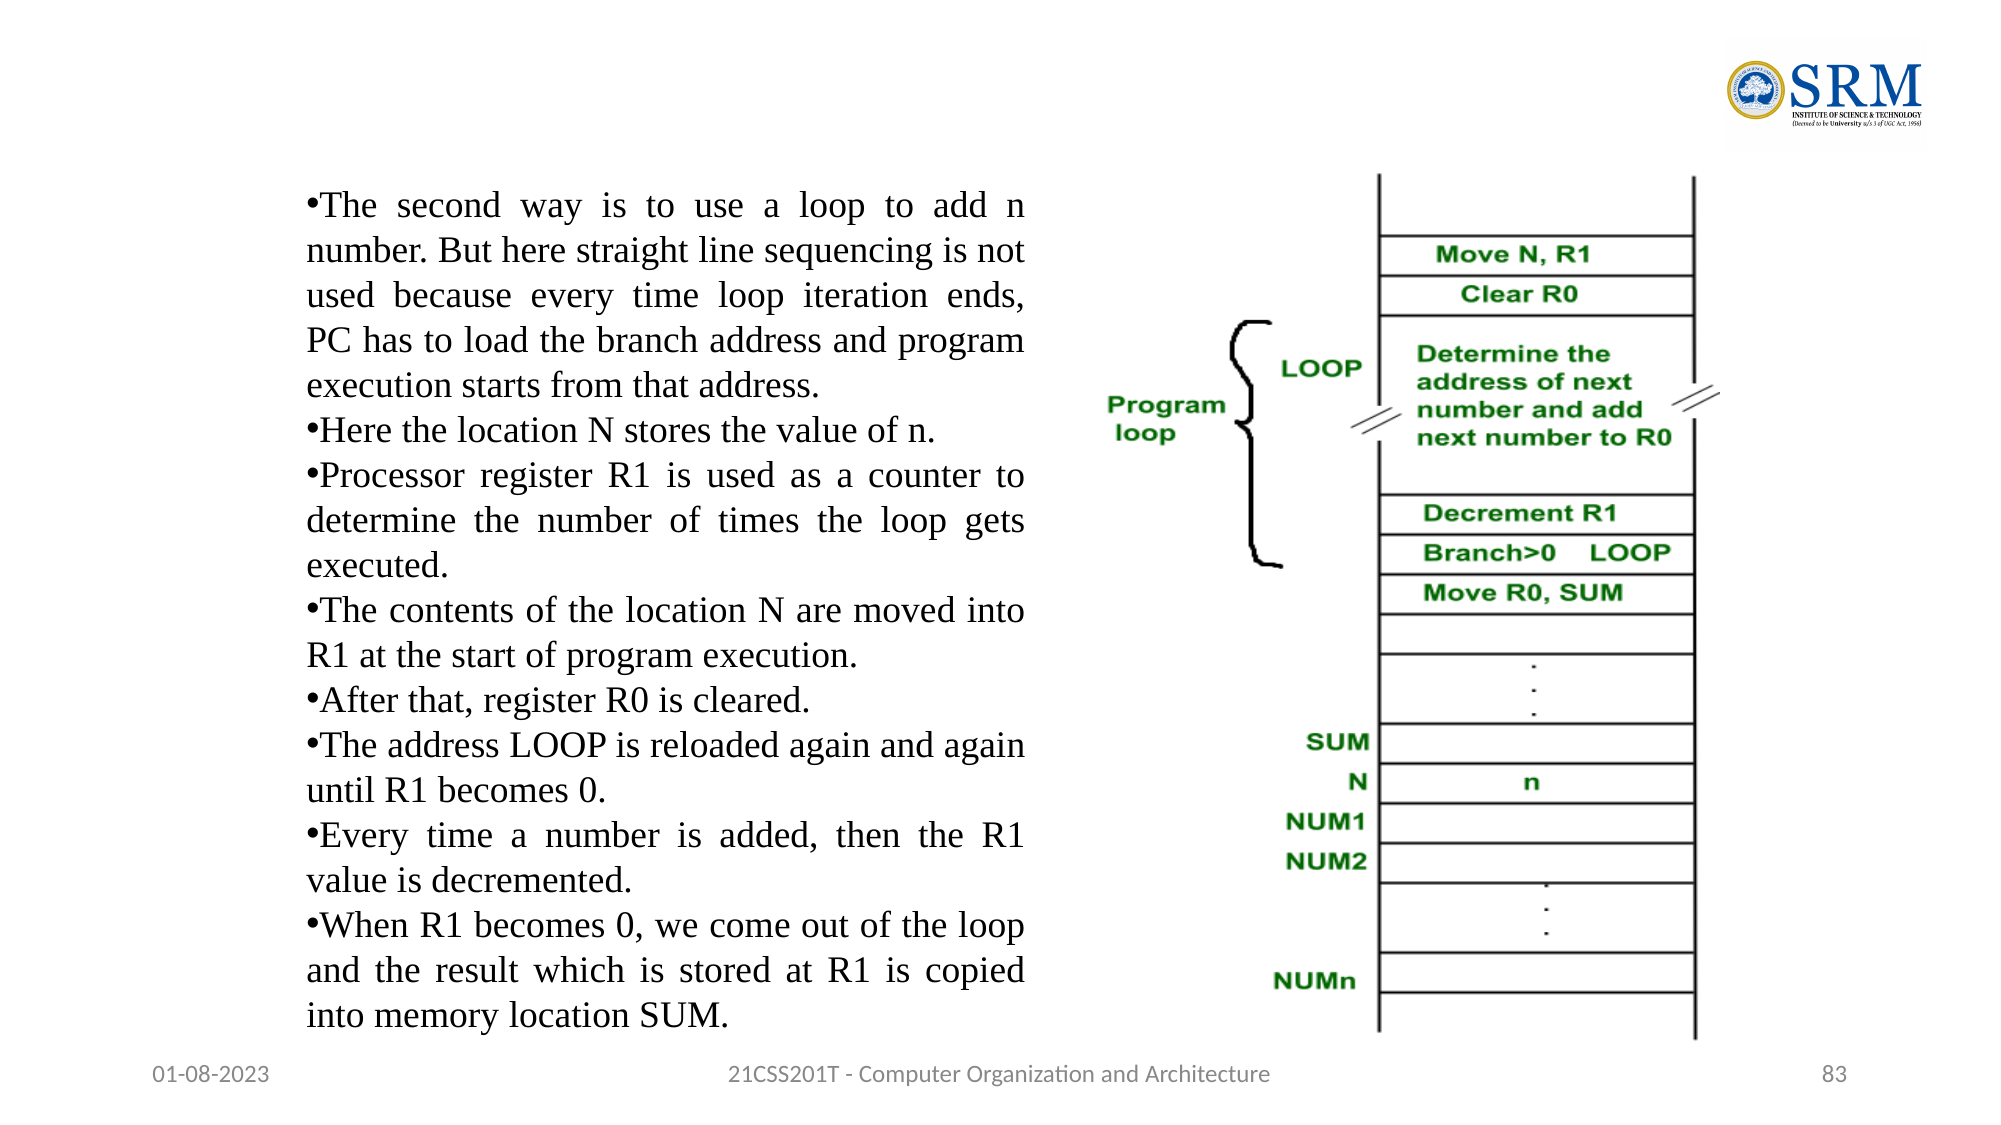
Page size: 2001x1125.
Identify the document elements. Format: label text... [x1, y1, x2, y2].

footer 21CSS201T - Computer Organization and Architecture [662, 1042, 1338, 1103]
slide_number ‹#› [1412, 1042, 1863, 1103]
picture [1094, 172, 1720, 1043]
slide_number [137, 1042, 588, 1103]
text_box The second way is to use a loop to add n number. But here straight line sequencing is not used because every time loop iteration ends, PC has to load the branch address and program execution starts from that address. Here the location N stores the value of n. Processor register R1 is used as a counter to determine the number of times the loop gets executed. The contents of the location N are moved into R1 at the start of program execution. After that, register R0 is cleared. The address LOOP is reloaded again and again until R1 becomes 0. Every time a number is added, then the R1 value is decremented. When R1 becomes 0, we come out of the loop and the result which is stored at R1 is copied into memory location SUM. [291, 172, 1042, 1052]
picture [1723, 37, 1926, 151]
